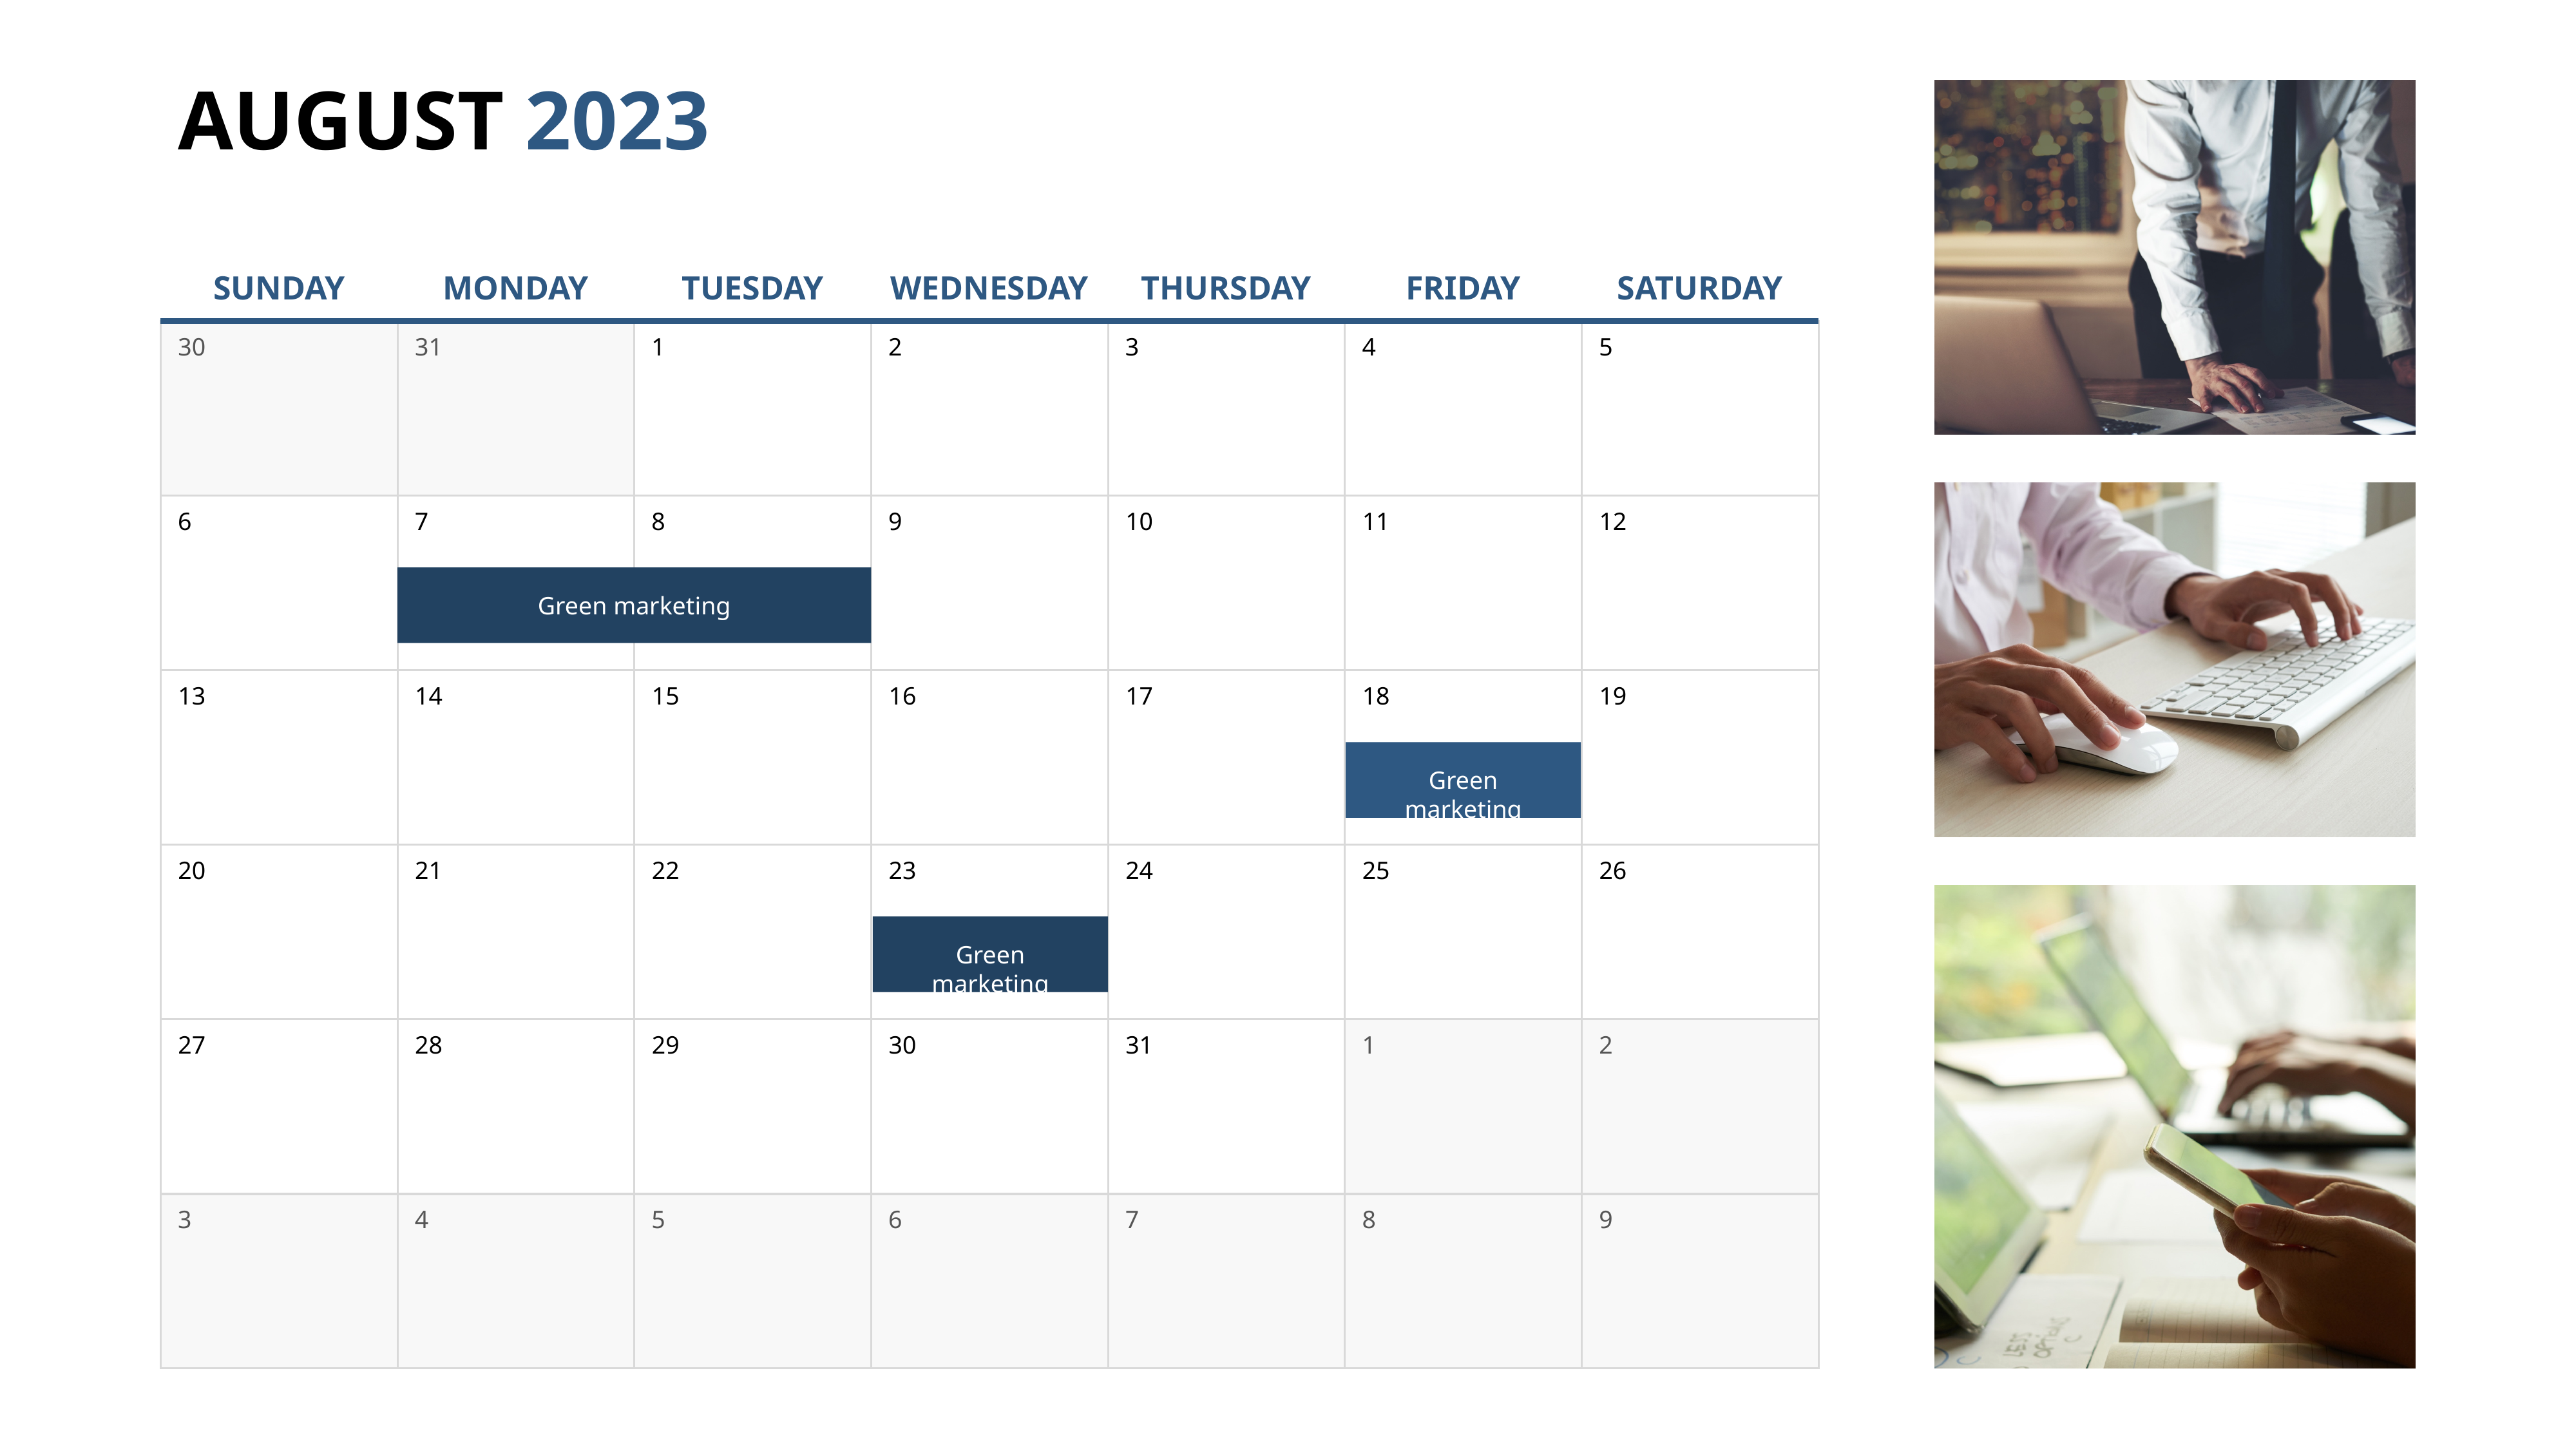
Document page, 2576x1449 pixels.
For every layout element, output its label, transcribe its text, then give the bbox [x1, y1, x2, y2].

text_box AUGUST 2023 [168, 64, 720, 171]
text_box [160, 262, 1819, 1368]
picture [1934, 482, 2416, 837]
picture [1934, 80, 2416, 435]
picture [1934, 885, 2416, 1368]
